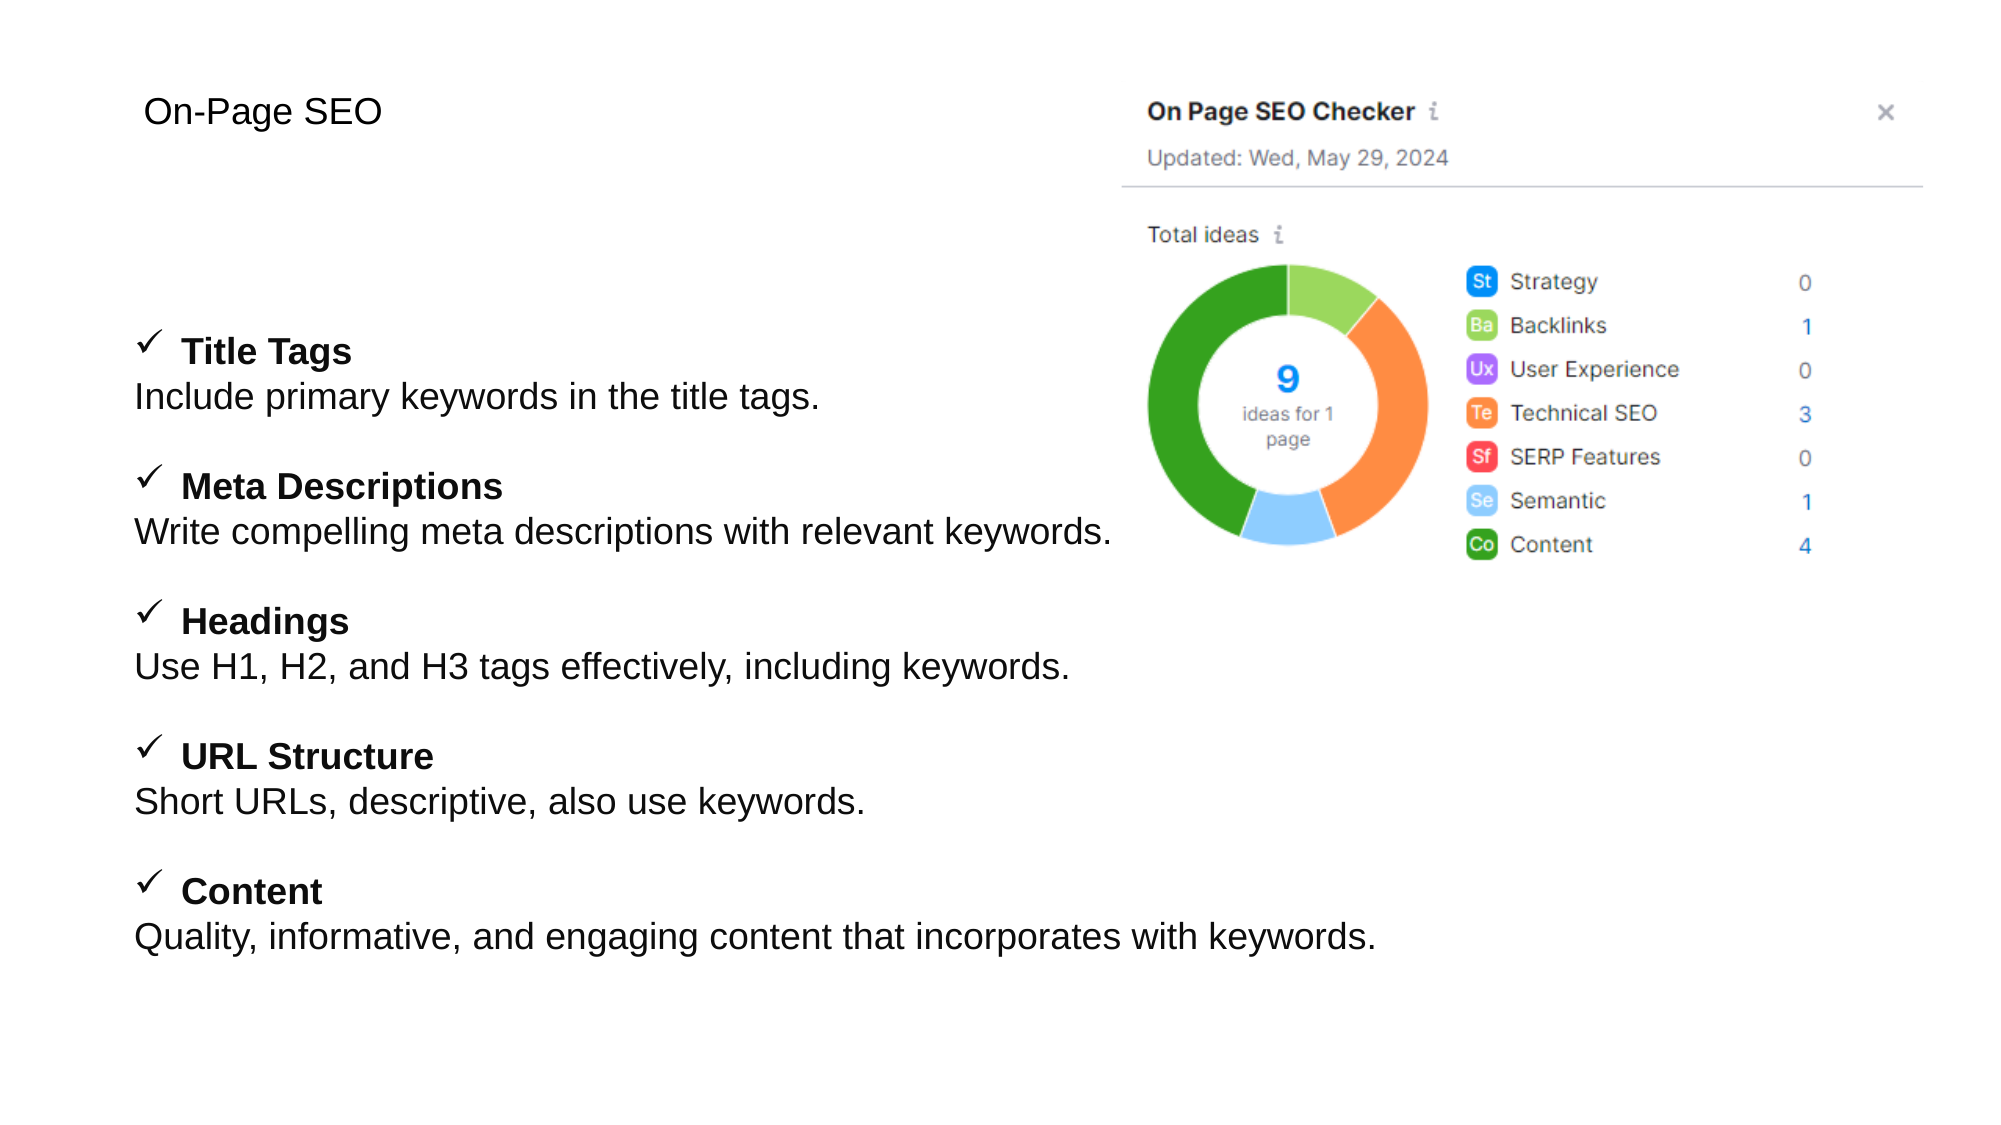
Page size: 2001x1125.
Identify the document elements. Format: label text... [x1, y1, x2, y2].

text_box Title Tags Include primary keywords in the title tags. Meta Descriptions Write compelling meta descriptions with relevant keywords. Headings Use H1, H2, and H3 tags effectively, including keywords. URL Structure Short URLs, descriptive, also use keywords. Content Quality, informative, and engaging content that incorporates with keywords. [119, 319, 1863, 965]
picture [1120, 80, 1924, 584]
title On-Page SEO [128, 81, 1120, 143]
